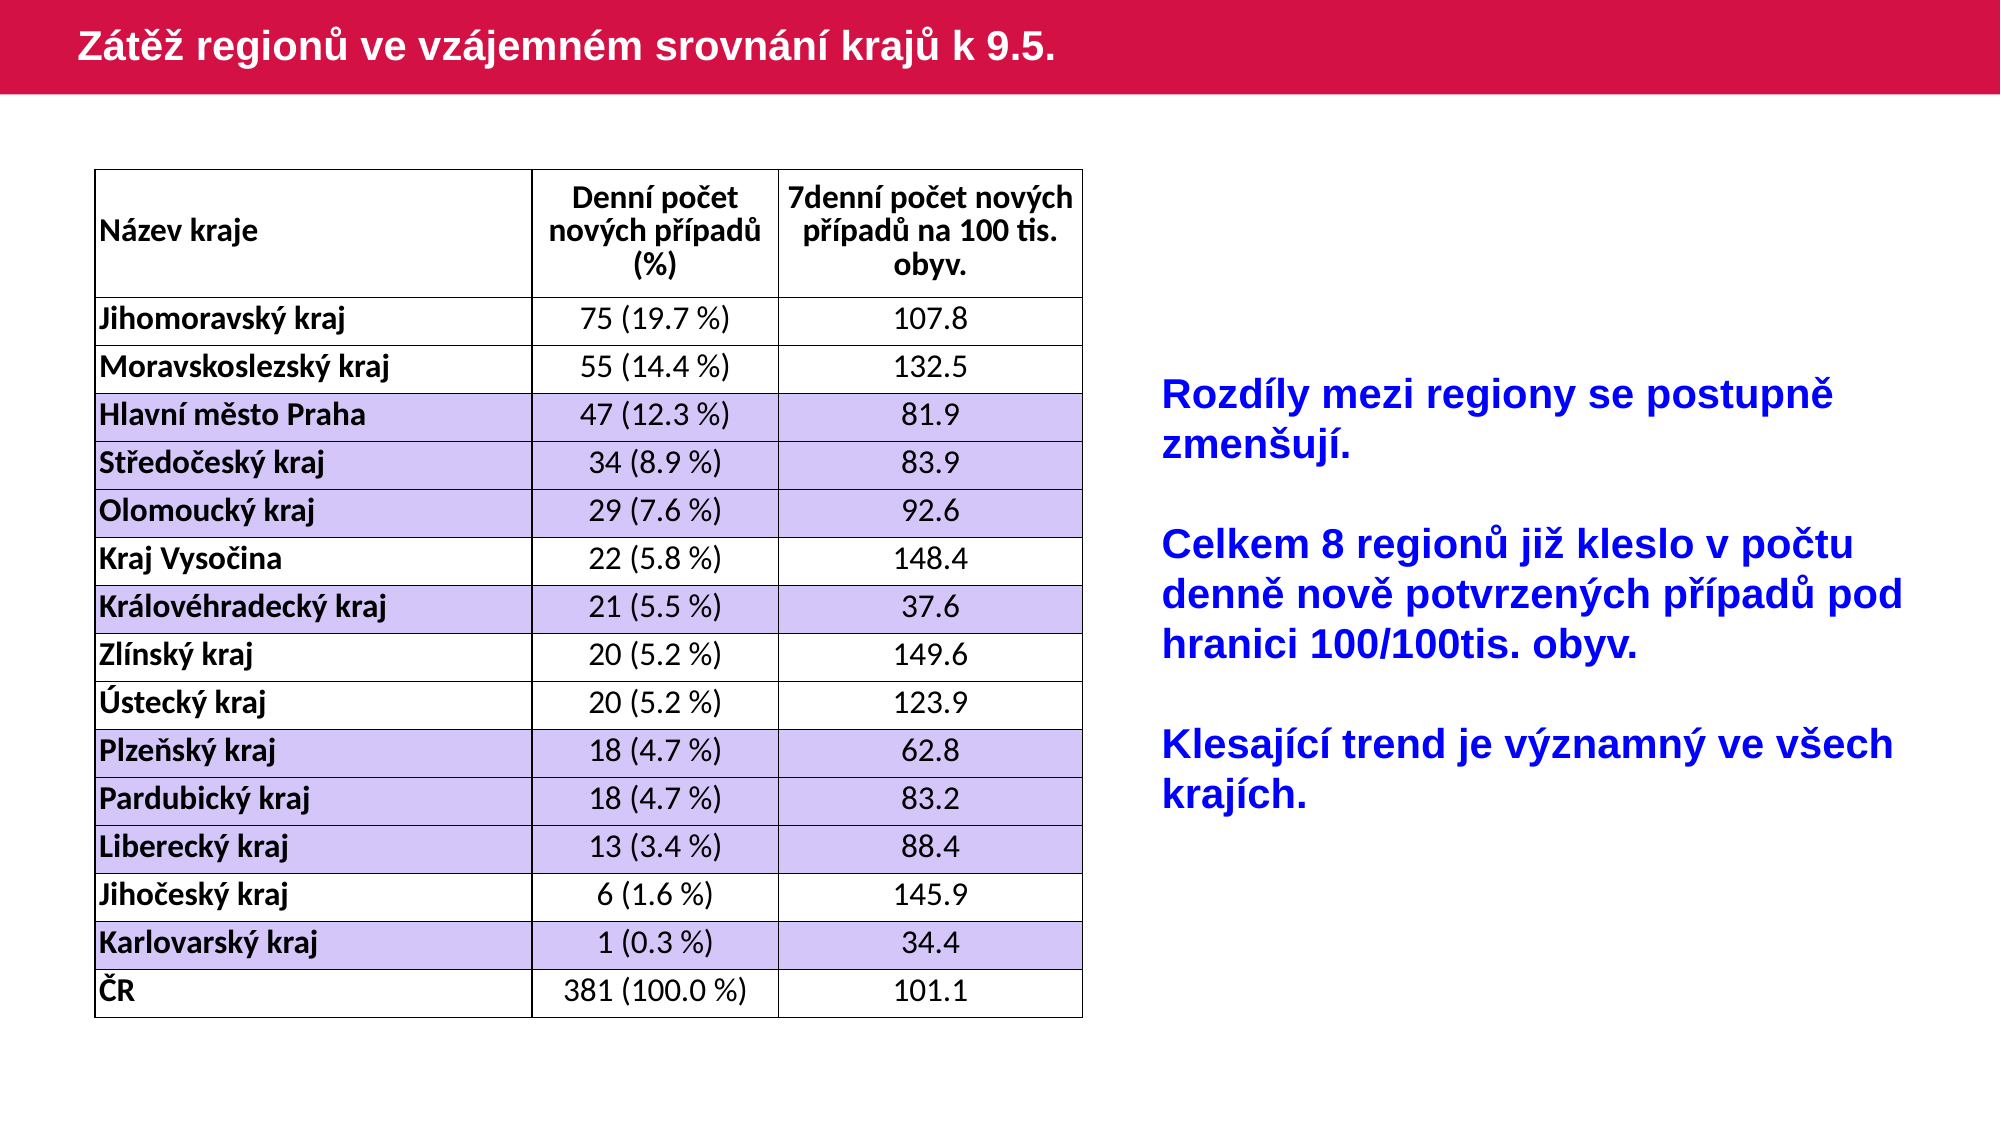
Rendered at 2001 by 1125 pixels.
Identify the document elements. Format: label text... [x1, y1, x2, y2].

table_cell 81.9 [779, 394, 1082, 441]
table_cell 148.4 [779, 538, 1082, 585]
table_cell Jihočeský kraj [96, 874, 531, 921]
table_cell 1 (0.3 %) [533, 922, 778, 969]
table_cell 62.8 [779, 730, 1082, 777]
table_cell 381 (100.0 %) [533, 970, 778, 1017]
table_cell 75 (19.7 %) [533, 298, 778, 345]
table_cell Karlovarský kraj [96, 922, 531, 969]
table_cell Středočeský kraj [96, 442, 531, 489]
table_cell 13 (3.4 %) [533, 826, 778, 873]
table_cell 149.6 [779, 634, 1082, 681]
table_header Název kraje [96, 170, 531, 297]
table_cell 47 (12.3 %) [533, 394, 778, 441]
table_cell 55 (14.4 %) [533, 346, 778, 393]
table_cell 123.9 [779, 682, 1082, 729]
table_cell Jihomoravský kraj [96, 298, 531, 345]
table_cell 92.6 [779, 490, 1082, 537]
table_cell Plzeňský kraj [96, 730, 531, 777]
table_cell 22 (5.8 %) [533, 538, 778, 585]
table_cell 83.2 [779, 778, 1082, 825]
text_box Rozdíly mezi regiony se postupně zmenšují. Celkem 8 regionů již kleslo v počtu denně nově potvrzených případů pod hranici 100/100tis. obyv. Klesající trend je významný ve všech krajích. [1146, 359, 1965, 825]
table_cell 107.8 [779, 298, 1082, 345]
table_cell 132.5 [779, 346, 1082, 393]
table_header 7denní počet nových případů na 100 tis. obyv. [779, 170, 1082, 297]
table_cell 34.4 [779, 922, 1082, 969]
table_cell Moravskoslezský kraj [96, 346, 531, 393]
table_cell Liberecký kraj [96, 826, 531, 873]
table_cell 20 (5.2 %) [533, 682, 778, 729]
table_cell ČR [96, 970, 531, 1017]
table_cell 6 (1.6 %) [533, 874, 778, 921]
table_cell Olomoucký kraj [96, 490, 531, 537]
table_header Denní počet nových případů (%) [533, 170, 778, 297]
table_cell 18 (4.7 %) [533, 778, 778, 825]
table_cell Zlínský kraj [96, 634, 531, 681]
table_cell 83.9 [779, 442, 1082, 489]
table_cell 29 (7.6 %) [533, 490, 778, 537]
table_cell Královéhradecký kraj [96, 586, 531, 633]
table_cell 37.6 [779, 586, 1082, 633]
table_cell Pardubický kraj [96, 778, 531, 825]
table_cell 20 (5.2 %) [533, 634, 778, 681]
table_cell Kraj Vysočina [96, 538, 531, 585]
table_cell Hlavní město Praha [96, 394, 531, 441]
table_cell Ústecký kraj [96, 682, 531, 729]
table_cell 18 (4.7 %) [533, 730, 778, 777]
table_cell 101.1 [779, 970, 1082, 1017]
table_cell 34 (8.9 %) [533, 442, 778, 489]
table_cell 21 (5.5 %) [533, 586, 778, 633]
table_cell 145.9 [779, 874, 1082, 921]
table_cell 88.4 [779, 826, 1082, 873]
title Zátěž regionů ve vzájemném srovnání krajů k 9.5. [62, 0, 1283, 95]
